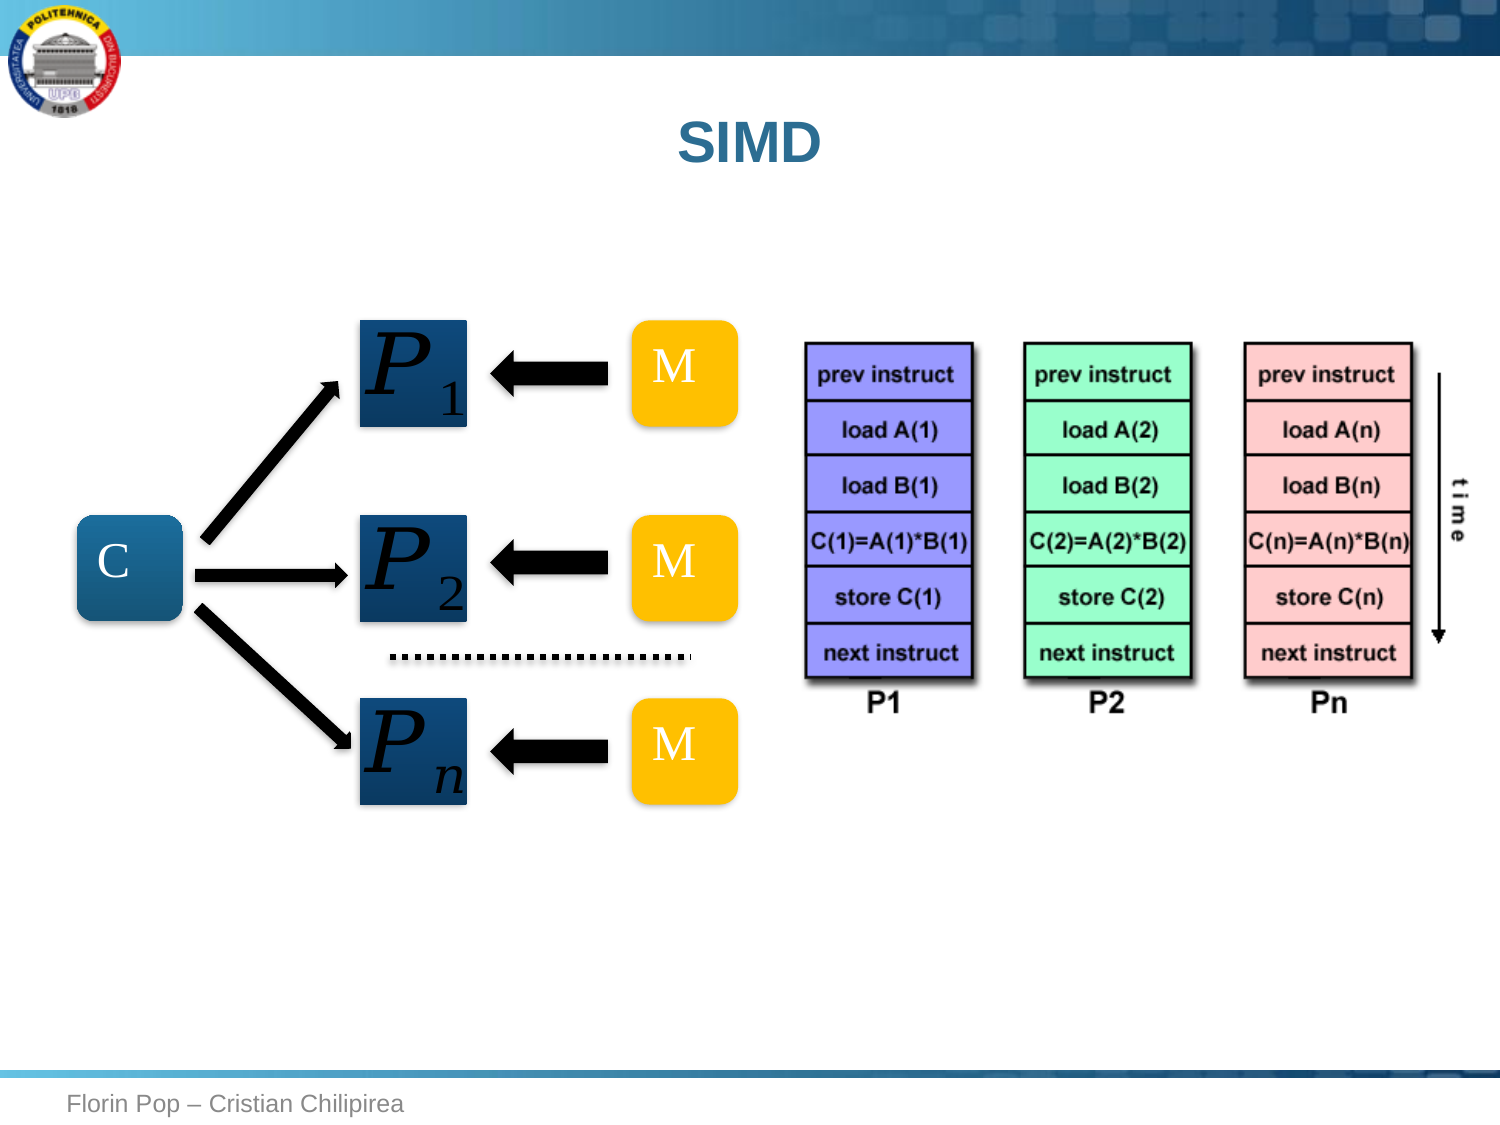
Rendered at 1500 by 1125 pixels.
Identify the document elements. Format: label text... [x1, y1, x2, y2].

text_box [76, 320, 739, 805]
title SIMD [51, 102, 1449, 178]
picture [799, 339, 1476, 718]
picture [0, 0, 1500, 118]
picture [0, 1070, 1500, 1078]
footer Florin Pop – Cristian Chilipirea [51, 1083, 1157, 1125]
